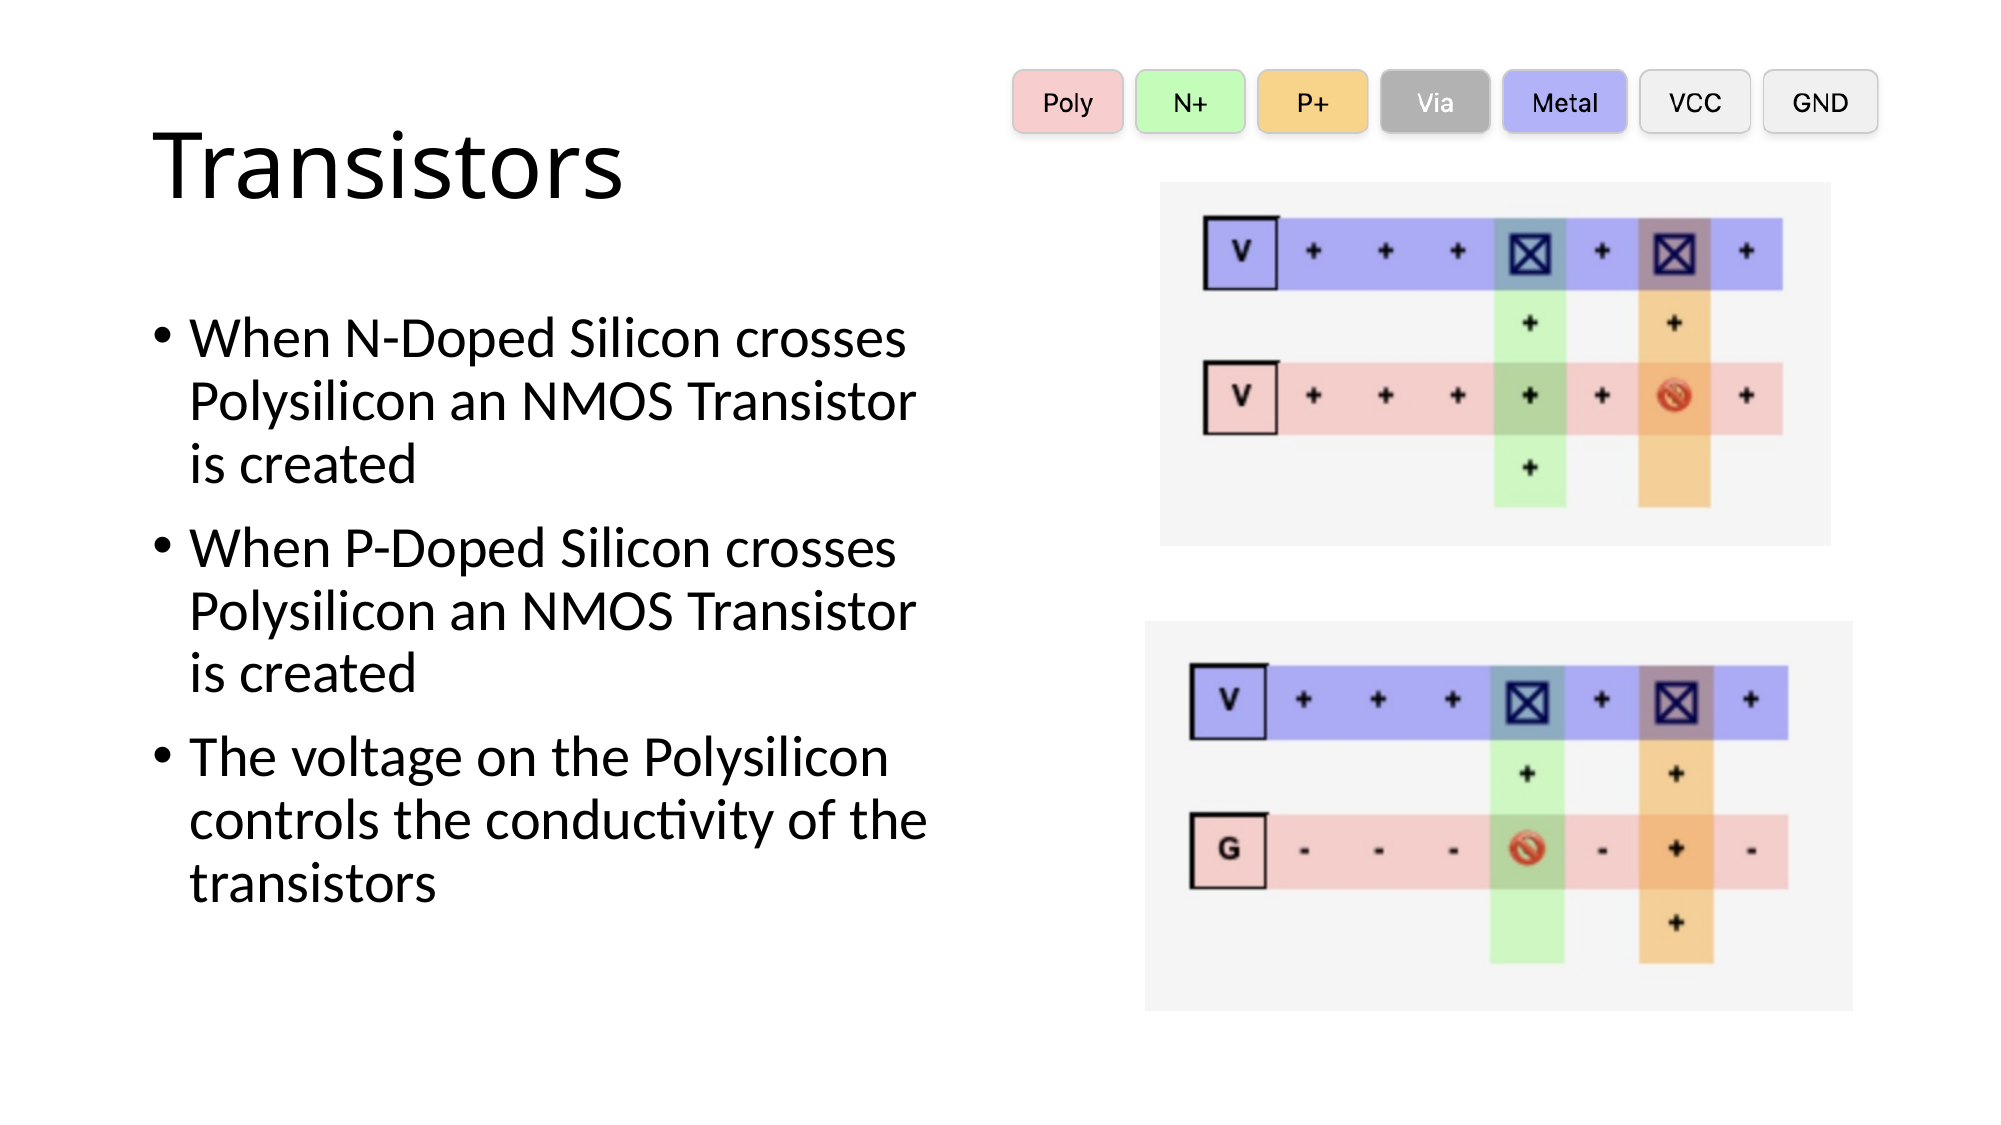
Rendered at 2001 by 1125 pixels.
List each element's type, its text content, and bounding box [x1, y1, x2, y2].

title Transistors [137, 59, 908, 278]
picture [999, 63, 1891, 142]
picture [1159, 182, 1831, 546]
picture [1145, 621, 1853, 1012]
list When N-Doped Silicon crosses Polysilicon an NMOS Transistor is created When P-Doped Silicon crosses Polysilicon an NMOS Transistor is created The voltage on the Polysilicon controls the conductivity of the transistors [137, 299, 974, 1014]
